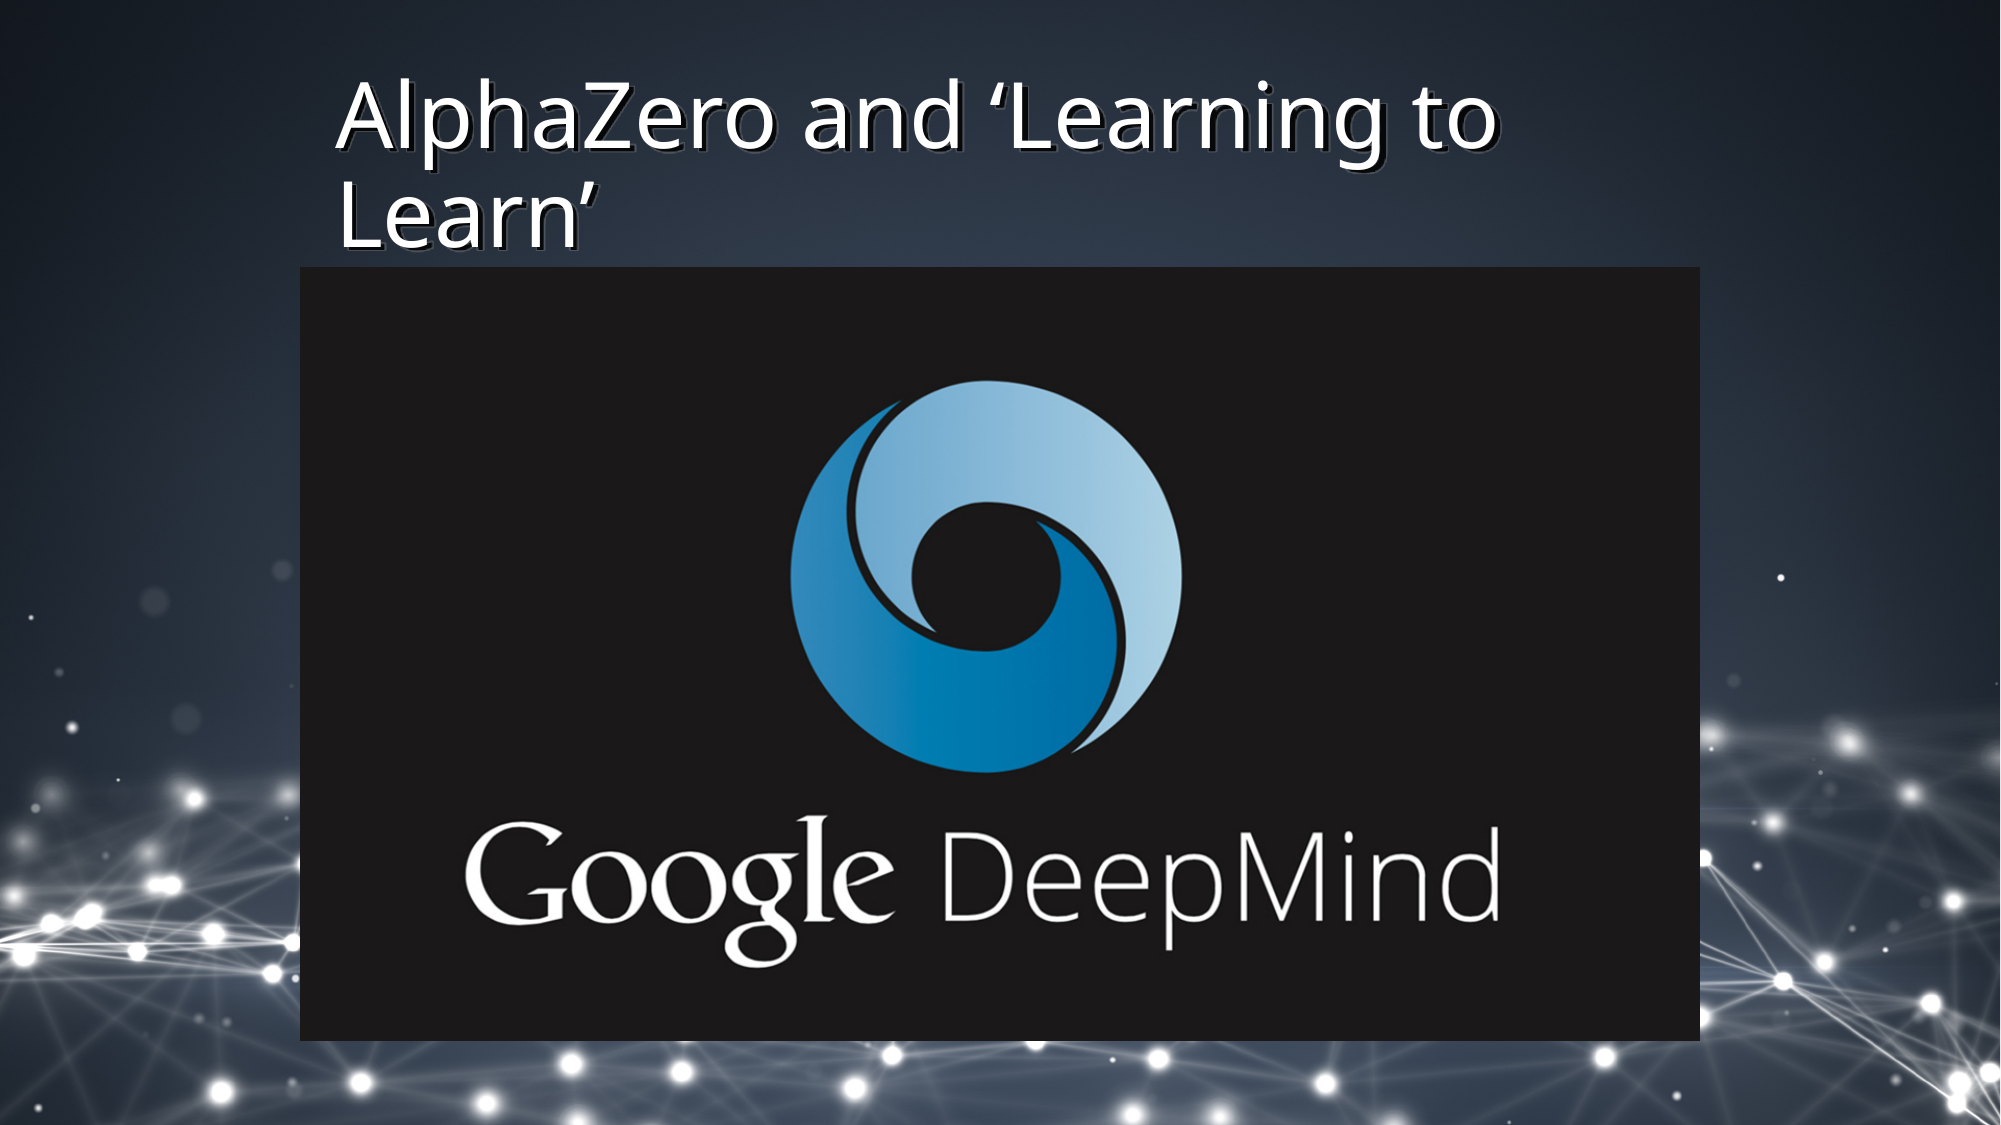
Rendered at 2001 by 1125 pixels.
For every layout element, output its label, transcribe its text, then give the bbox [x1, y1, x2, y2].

picture [0, 0, 2001, 1125]
title AlphaZero and ‘Learning to Learn’ [319, 59, 1681, 267]
